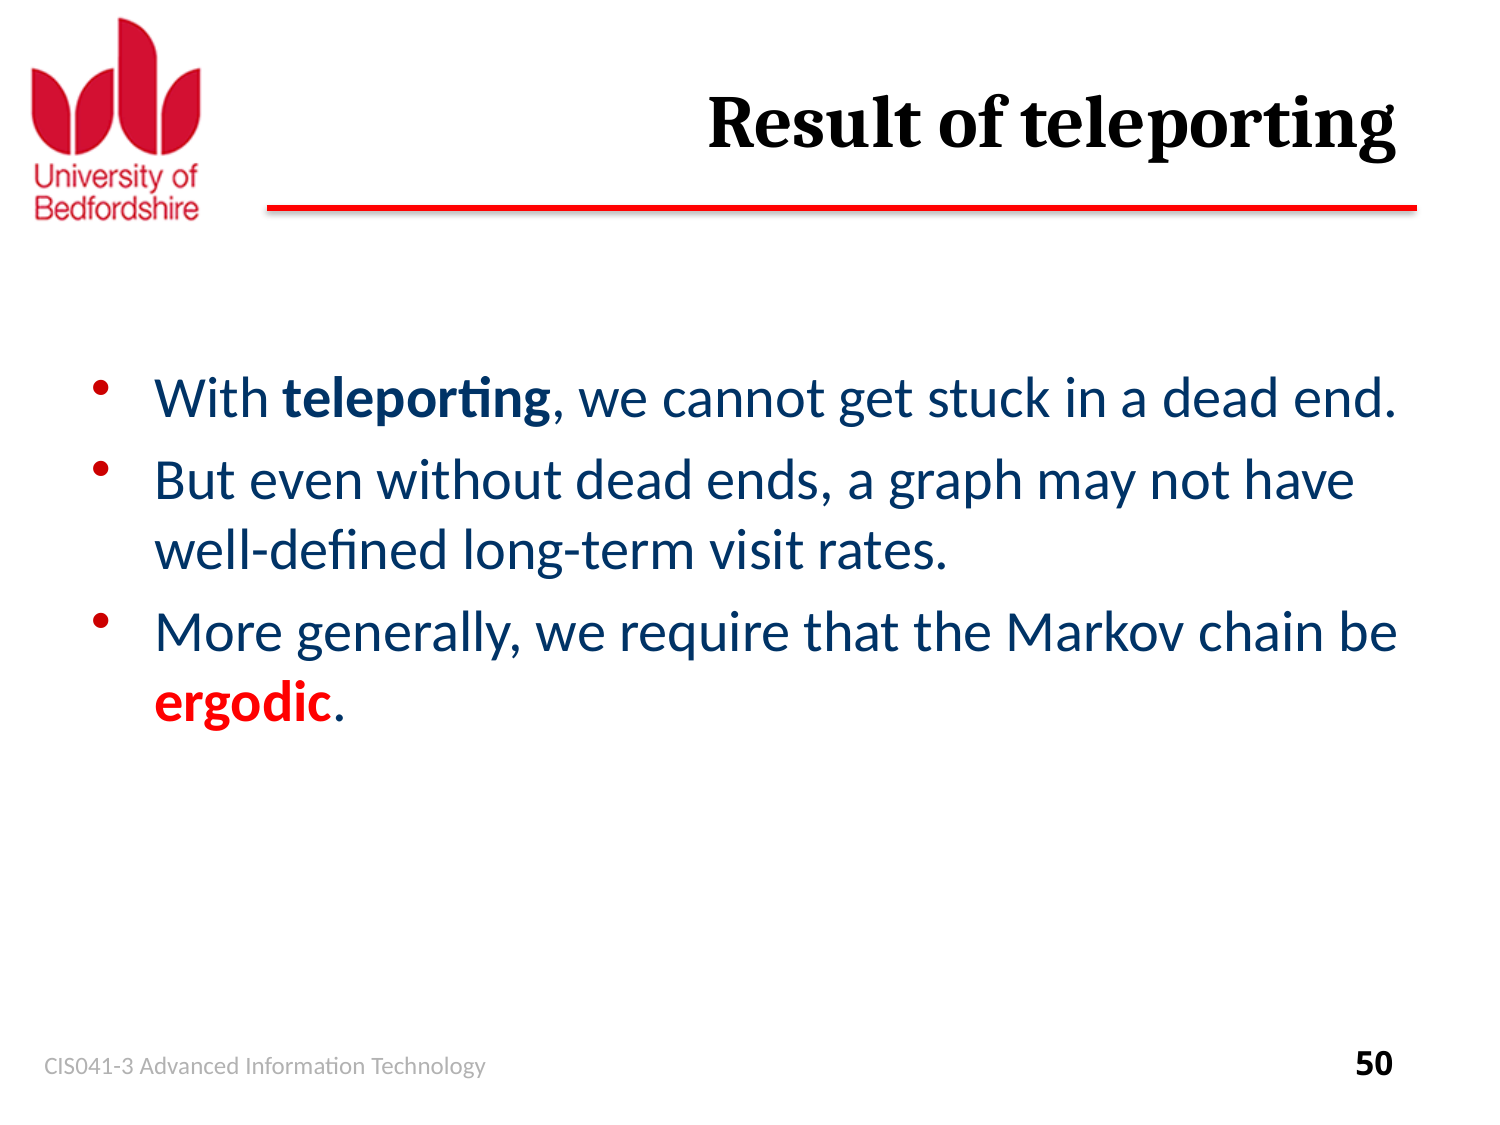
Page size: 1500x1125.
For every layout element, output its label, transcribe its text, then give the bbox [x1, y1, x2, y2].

title Result of teleporting [262, 61, 1413, 174]
picture [0, 0, 237, 236]
list With teleporting, we cannot get stuck in a dead end. But even without dead ends, a graph may not have well-defined long-term visit rates. More generally, we require that the Markov chain be ergodic. [76, 351, 1424, 858]
footer CIS041-3 Advanced Information Technology [29, 1035, 514, 1095]
